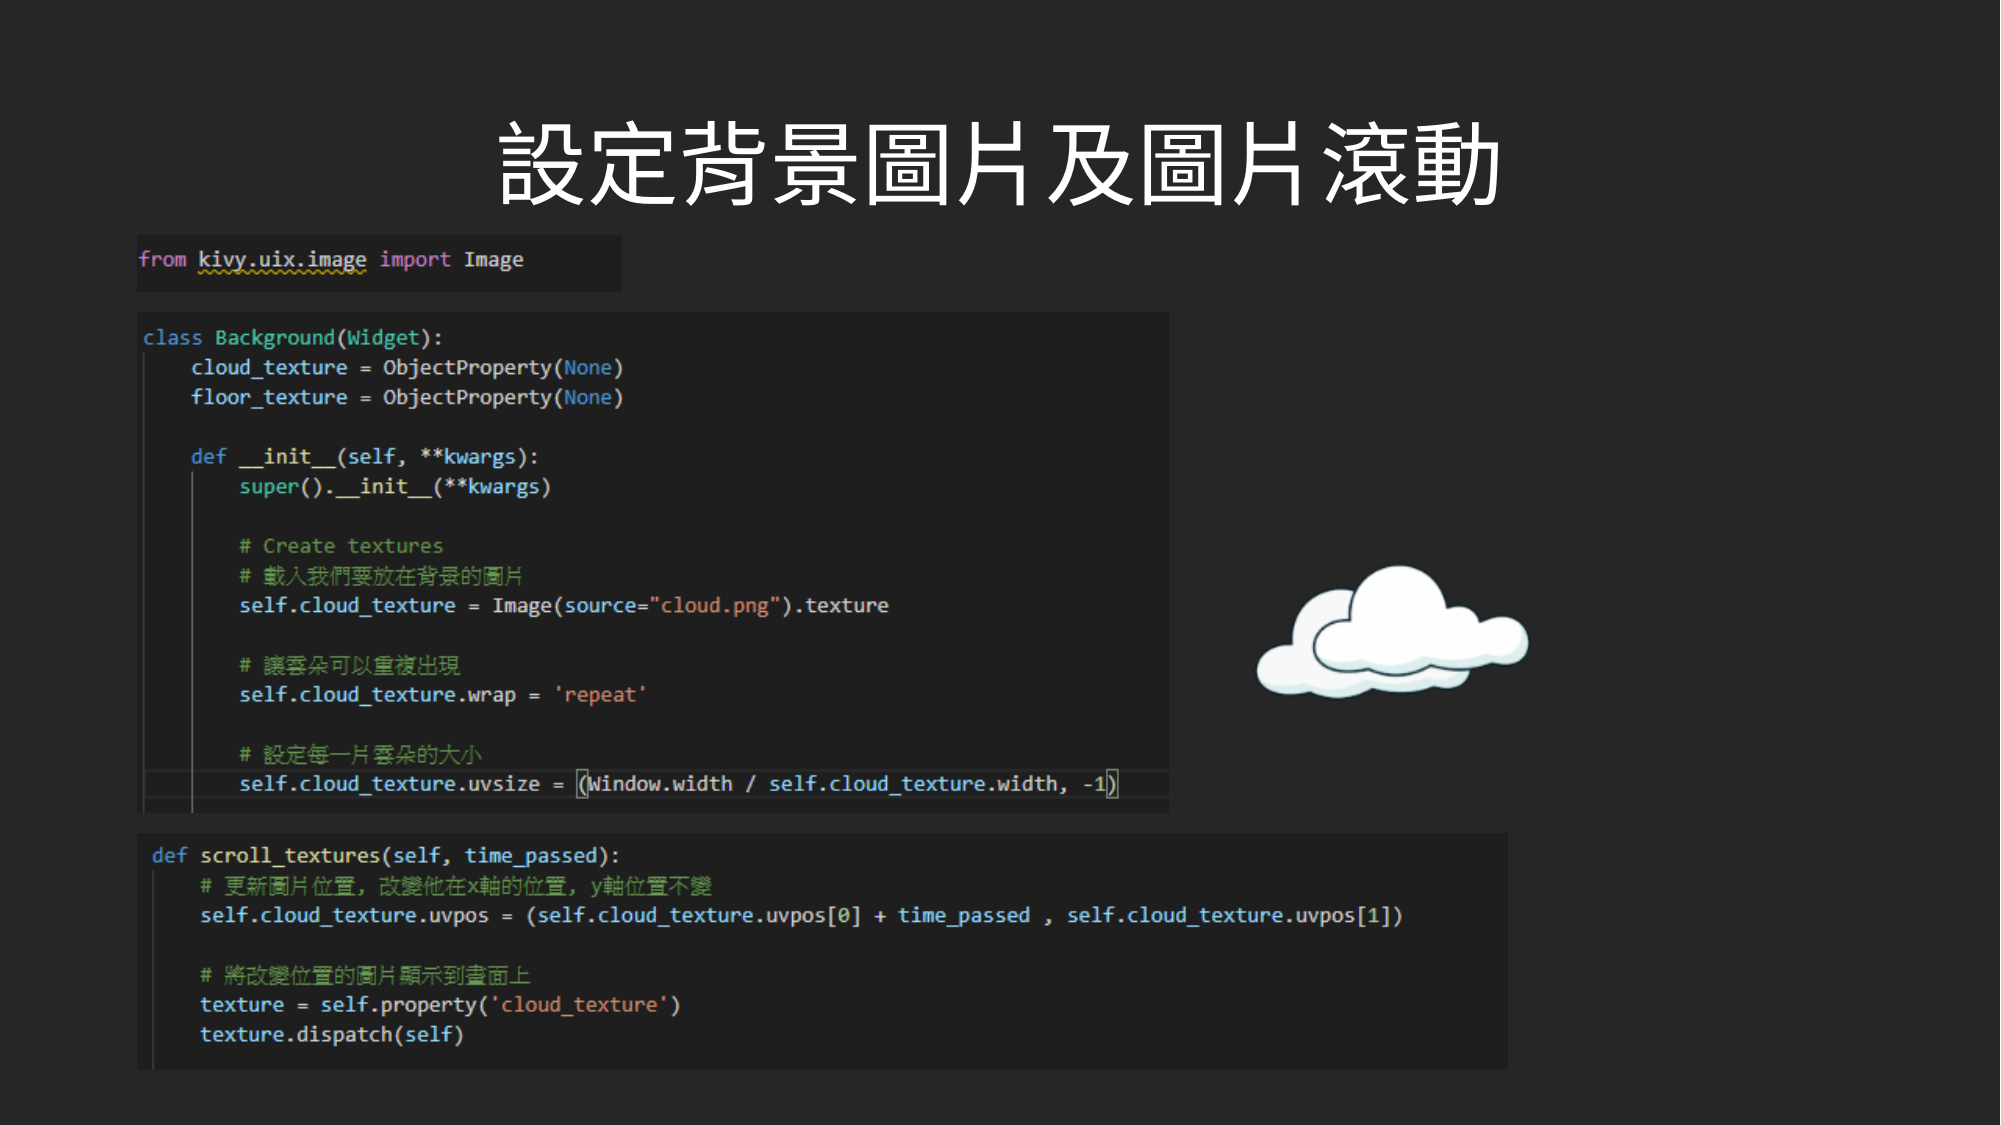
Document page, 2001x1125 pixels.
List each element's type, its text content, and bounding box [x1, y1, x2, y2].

picture [137, 833, 1508, 1070]
picture [1234, 550, 1552, 721]
picture [137, 312, 1169, 813]
picture [137, 235, 622, 292]
title 設定背景圖片及圖片滾動 [137, 59, 1863, 278]
